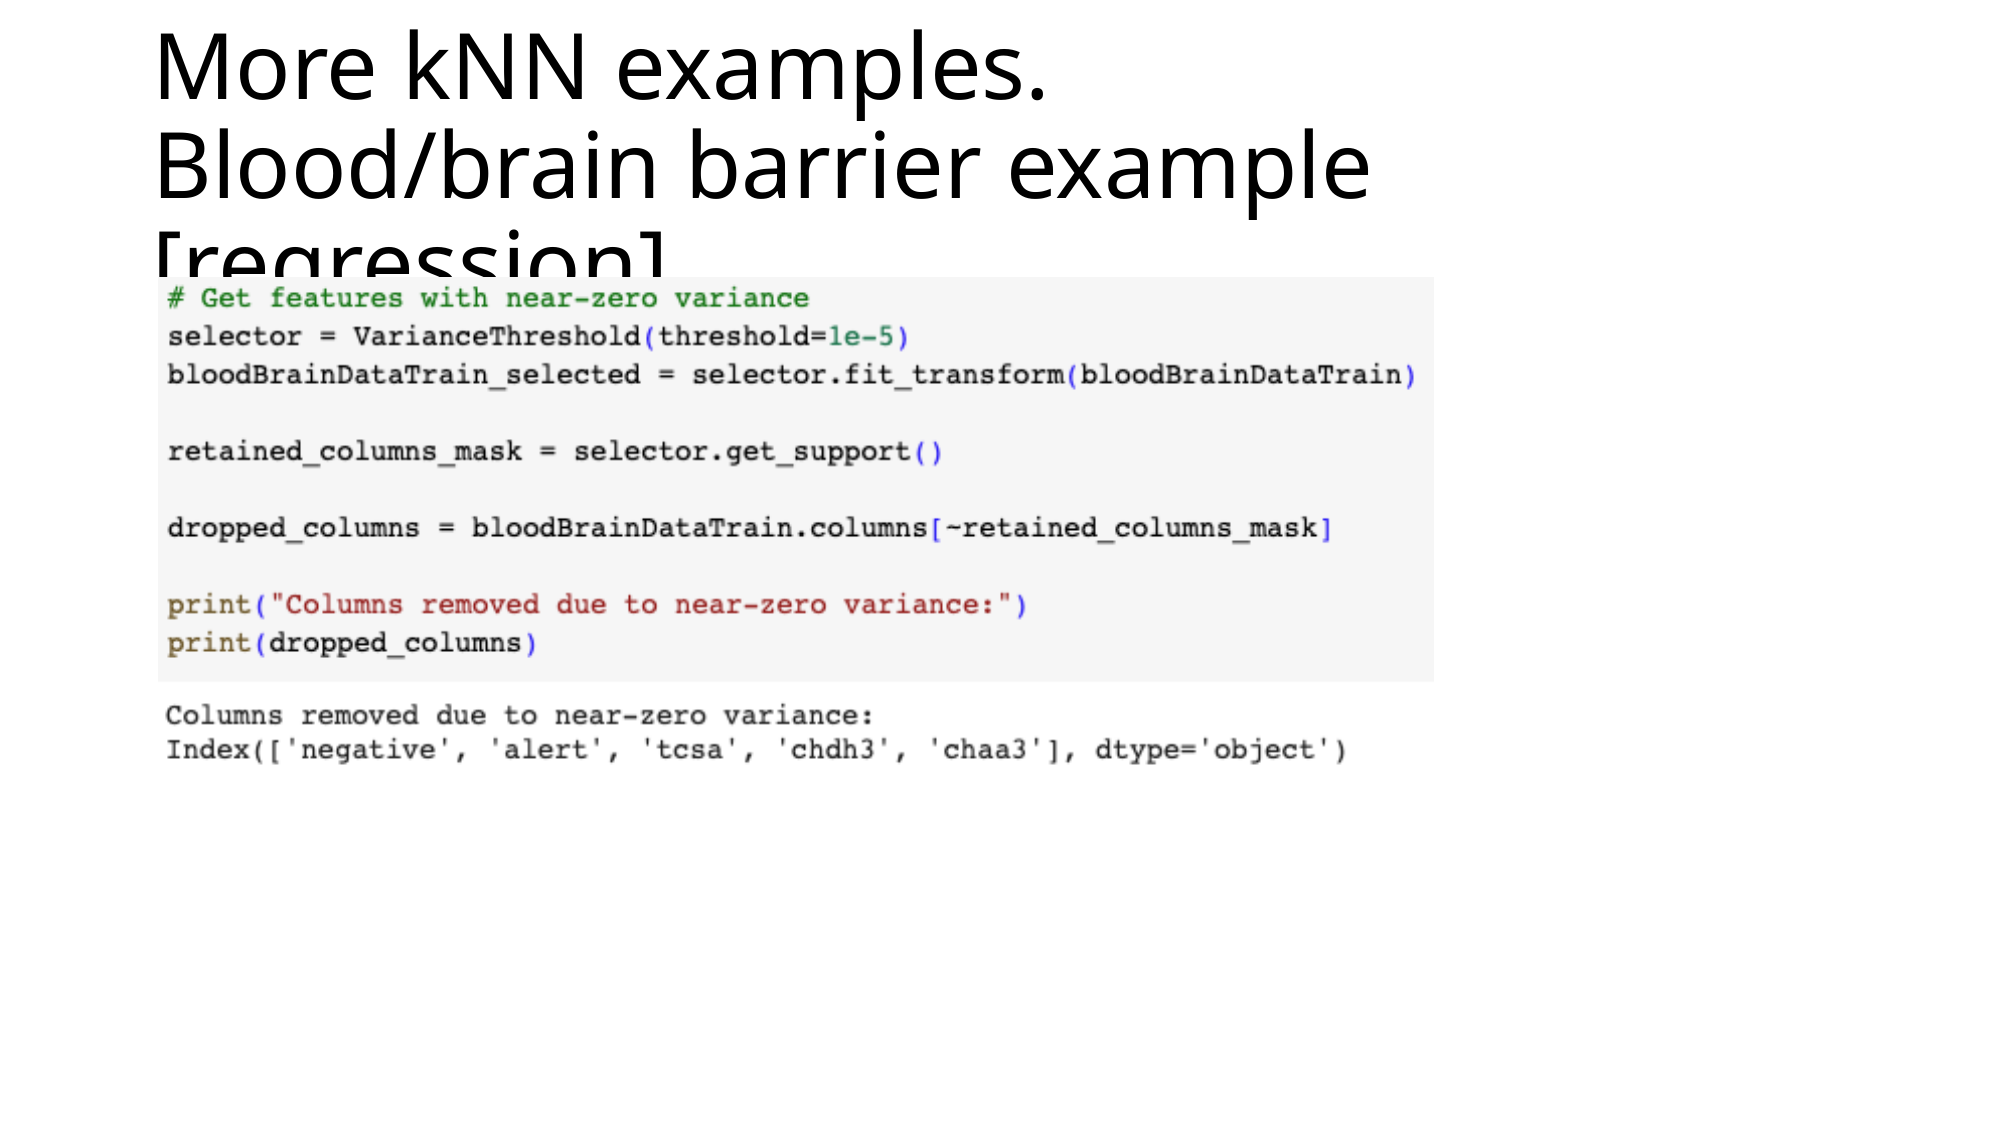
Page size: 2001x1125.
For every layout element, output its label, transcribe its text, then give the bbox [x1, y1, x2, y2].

picture [158, 277, 1434, 787]
title More kNN examples. Blood/brain barrier example [regression] [137, 59, 1863, 278]
